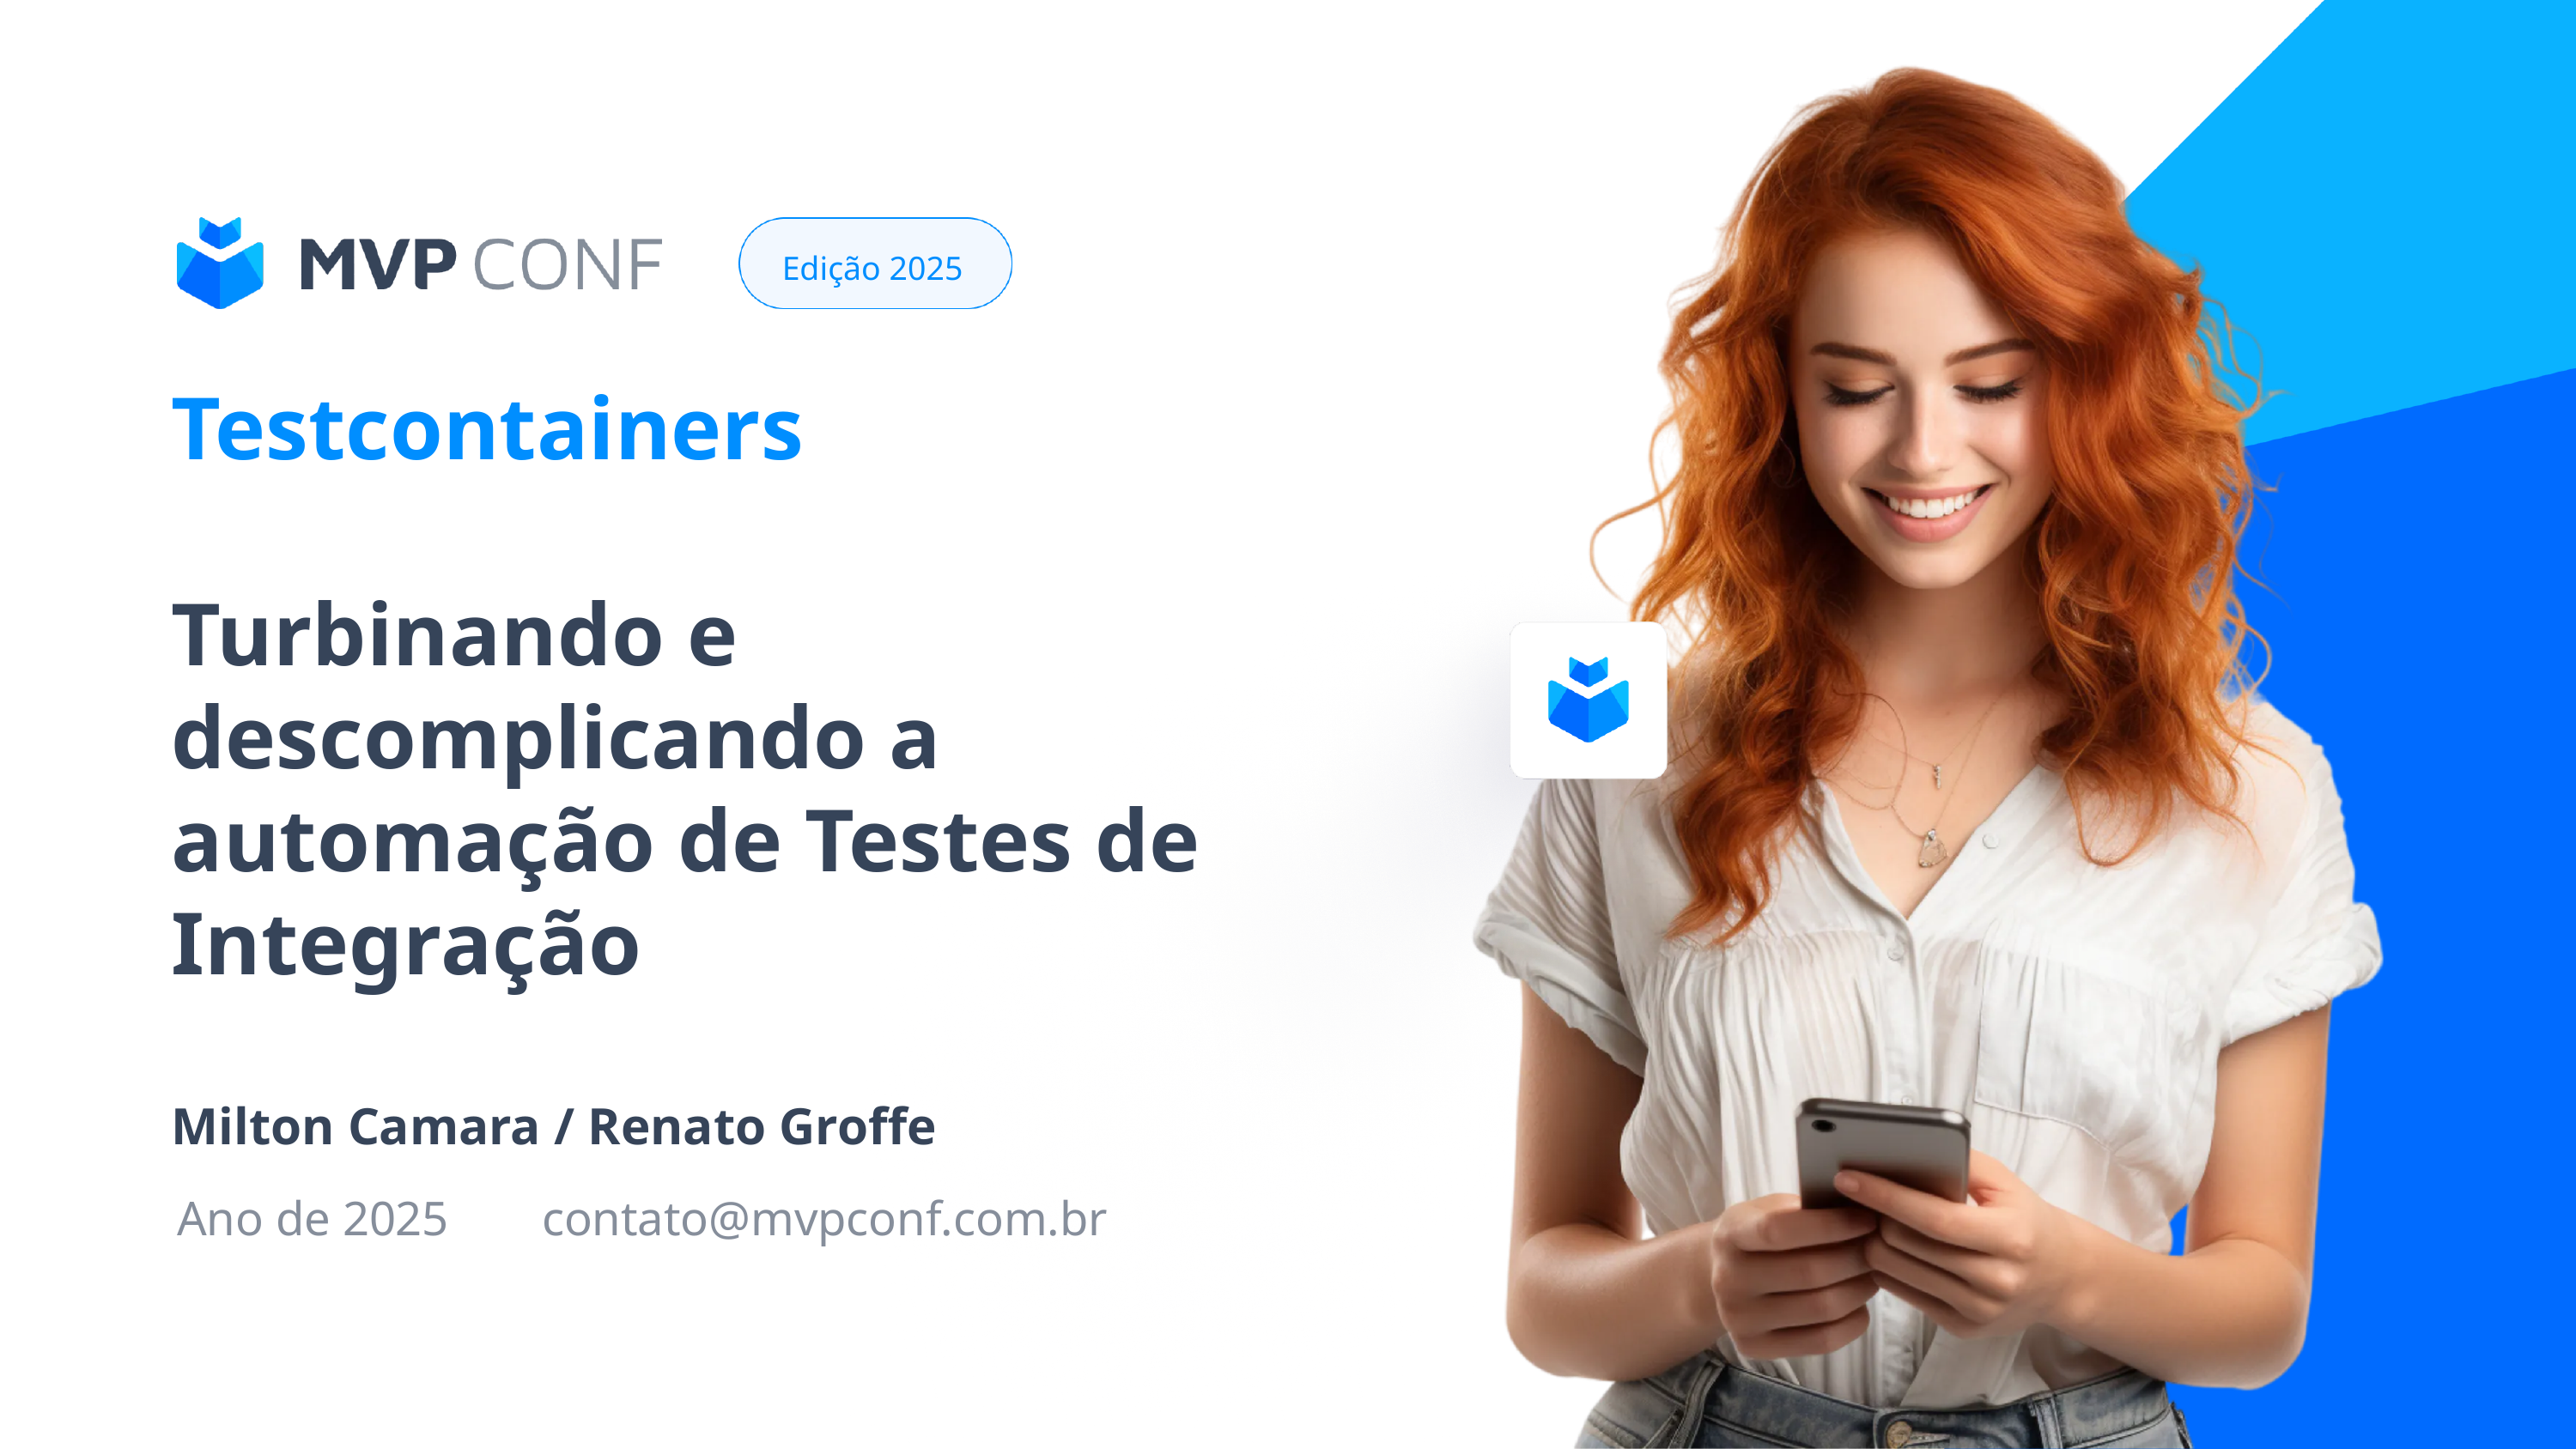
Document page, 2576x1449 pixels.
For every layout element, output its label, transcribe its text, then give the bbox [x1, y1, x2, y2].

text_box Testcontainers Turbinando e descomplicando a automação de Testes de Integração Milton Camara / Renato Groffe [171, 373, 837, 861]
picture [738, 0, 2576, 1449]
picture [177, 217, 662, 309]
text_box contato@mvpconf.com.br [542, 1174, 837, 1245]
text_box Ano de 2025 [177, 1174, 459, 1245]
